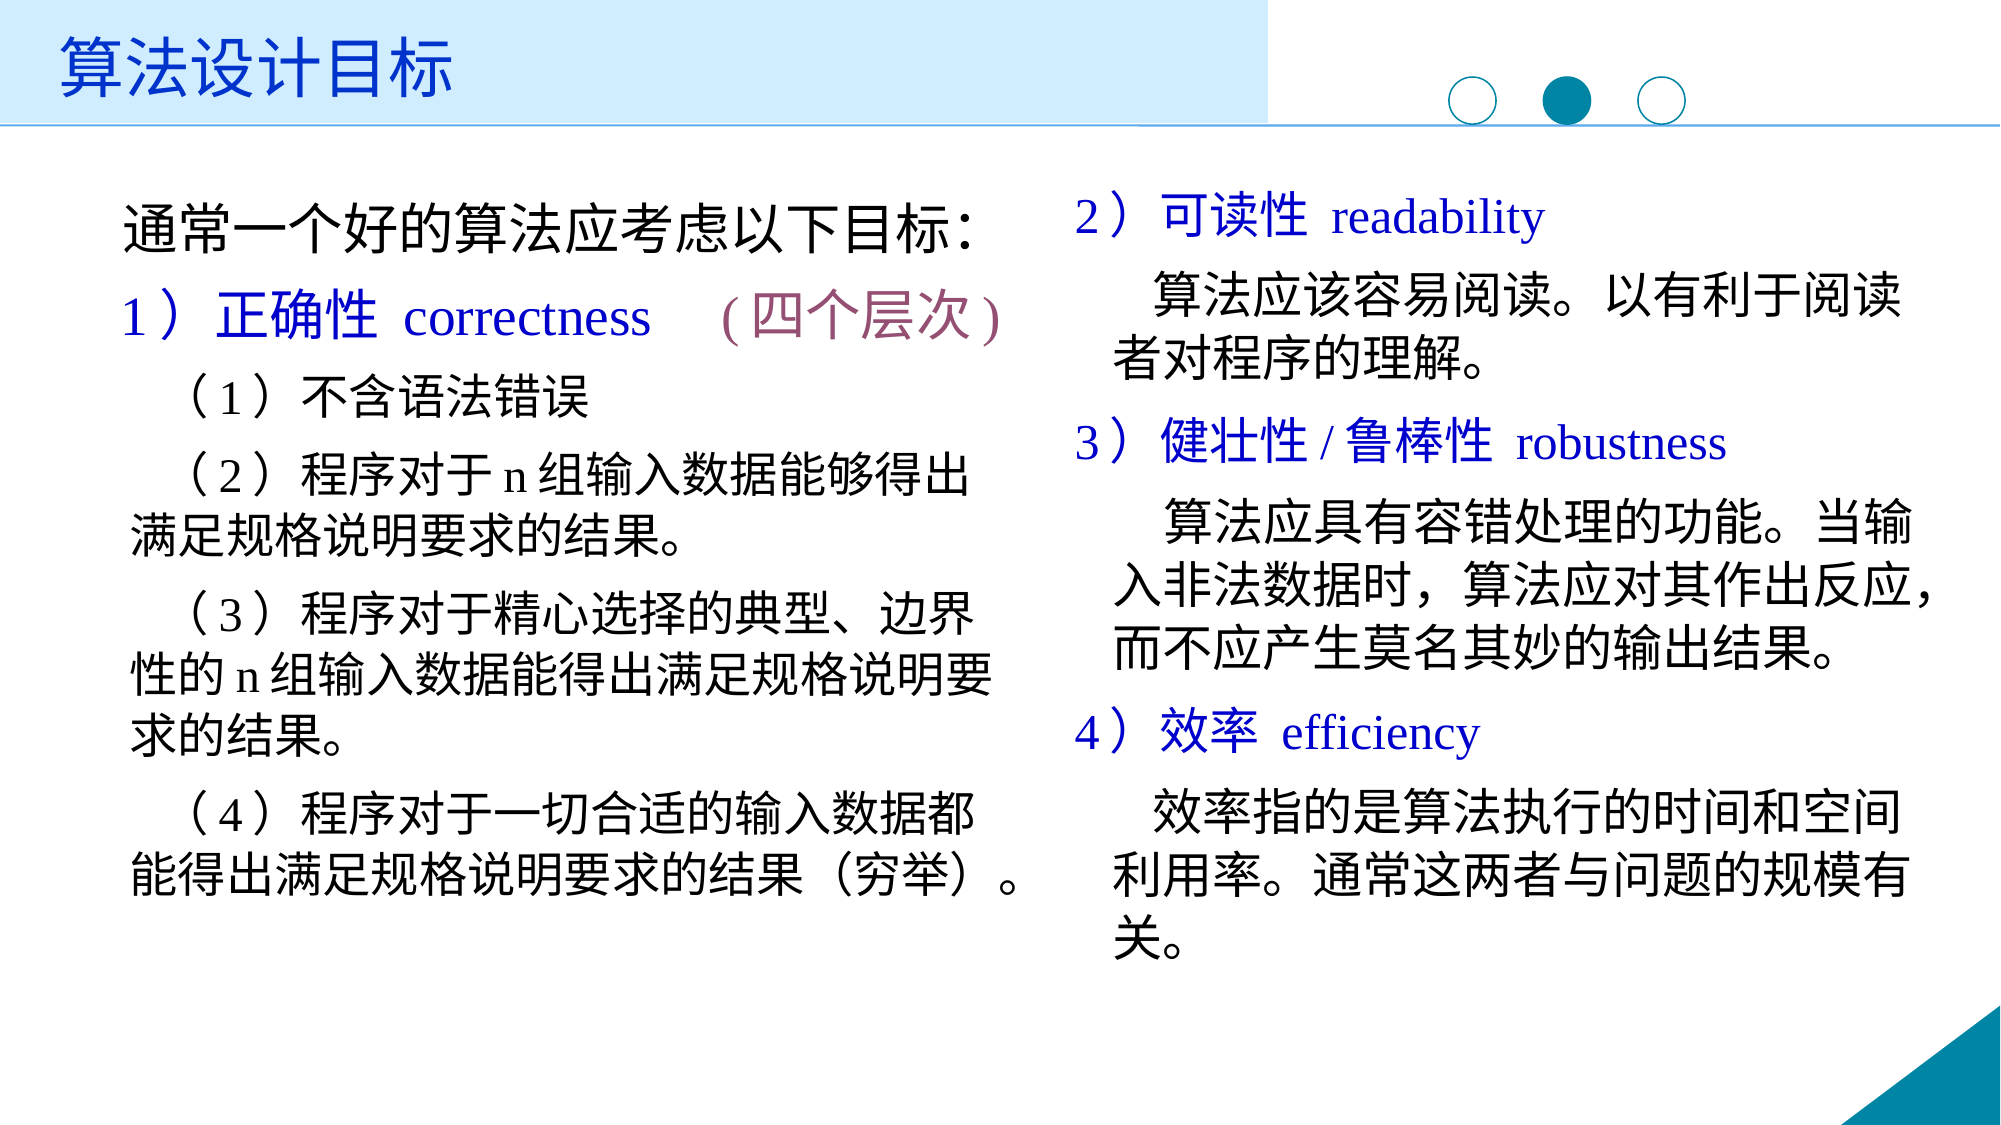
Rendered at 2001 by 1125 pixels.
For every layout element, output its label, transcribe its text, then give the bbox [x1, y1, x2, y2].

title 算法设计目标 [43, 18, 1201, 114]
list 2）可读性 readability 算法应该容易阅读。以有利于阅读者对程序的理解。 3）健壮性/鲁棒性 robustness 算法应具有容错处理的功能。当输入非法数据时，算法应对其作出反应，而不应产生莫名其妙的输出结果。 4）效率 efficiency 效率指的是算法执行的时间和空间利用率。通常这两者与问题的规模有关。 [1059, 172, 1934, 1002]
list 通常一个好的算法应考虑以下目标： 1）正确性 correctness (四个层次) （1）不含语法错误 （2）程序对于n组输入数据能够得出满足规格说明要求的结果。 （3）程序对于精心选择的典型、边界性的n组输入数据能得出满足规格说明要求的结果。 （4）程序对于一切合适的输入数据都能得出满足规格说明要求的结果（穷举）。 [78, 172, 1024, 1002]
text_box [1448, 77, 1497, 125]
text_box [1637, 77, 1686, 125]
text_box [1543, 77, 1591, 125]
